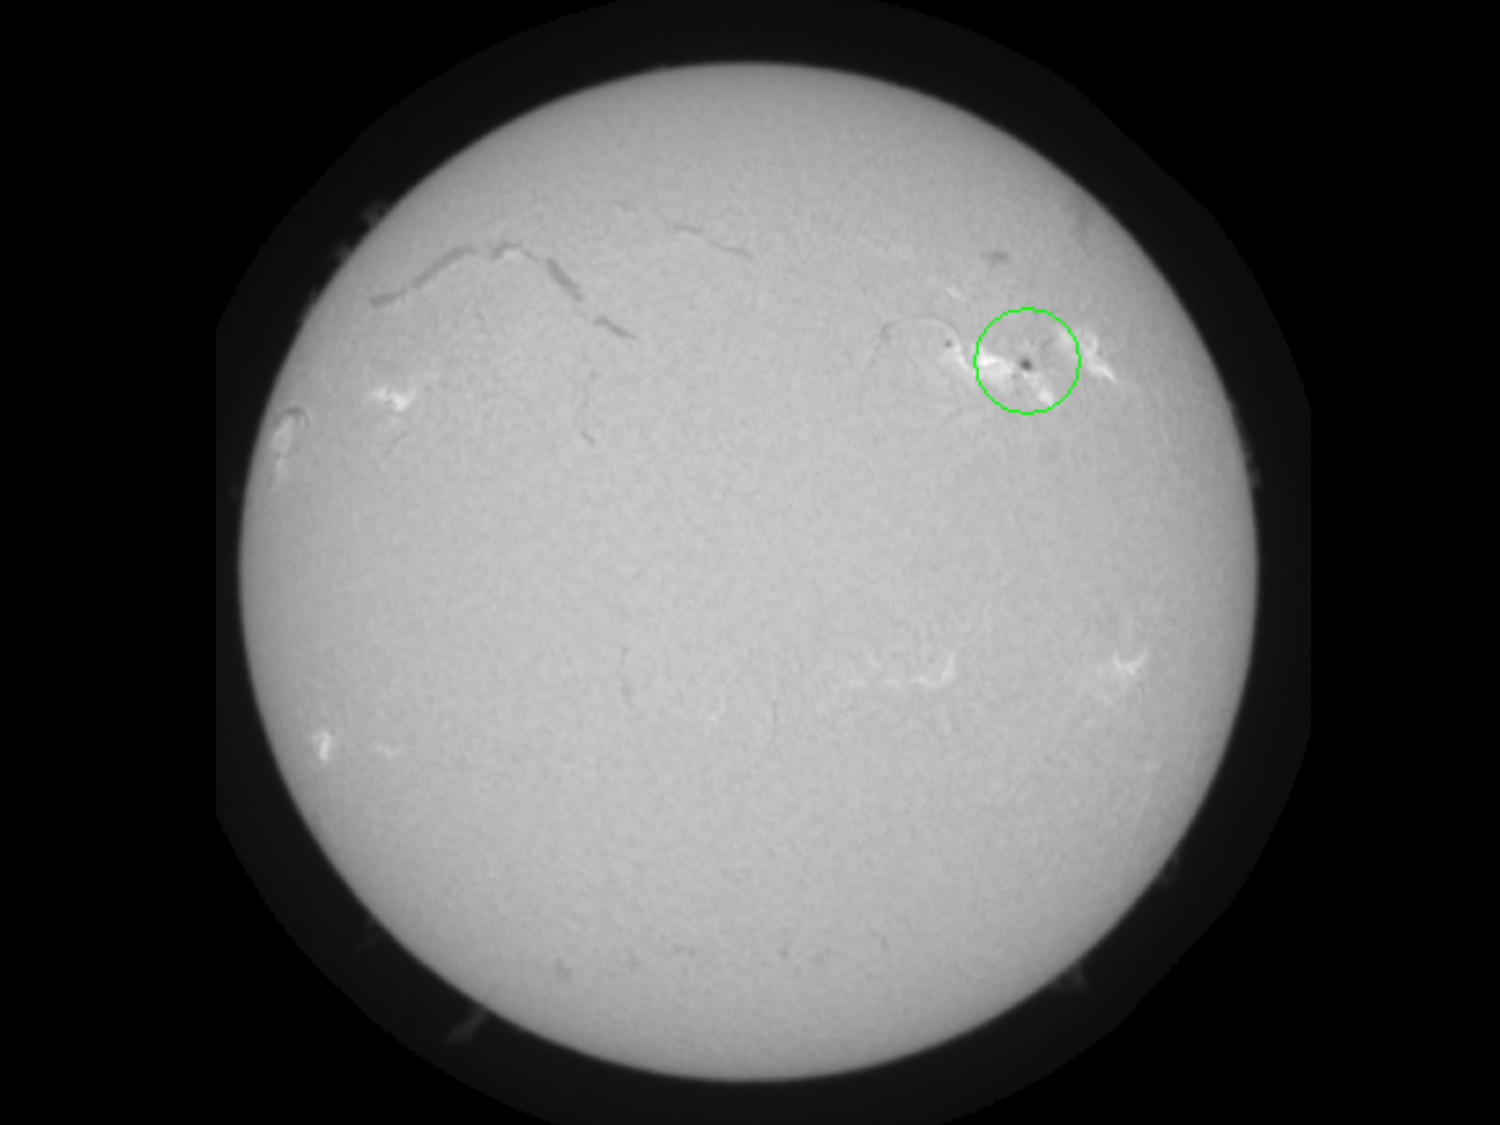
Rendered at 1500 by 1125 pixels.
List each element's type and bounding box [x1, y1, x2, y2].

picture [215, 0, 1312, 1125]
